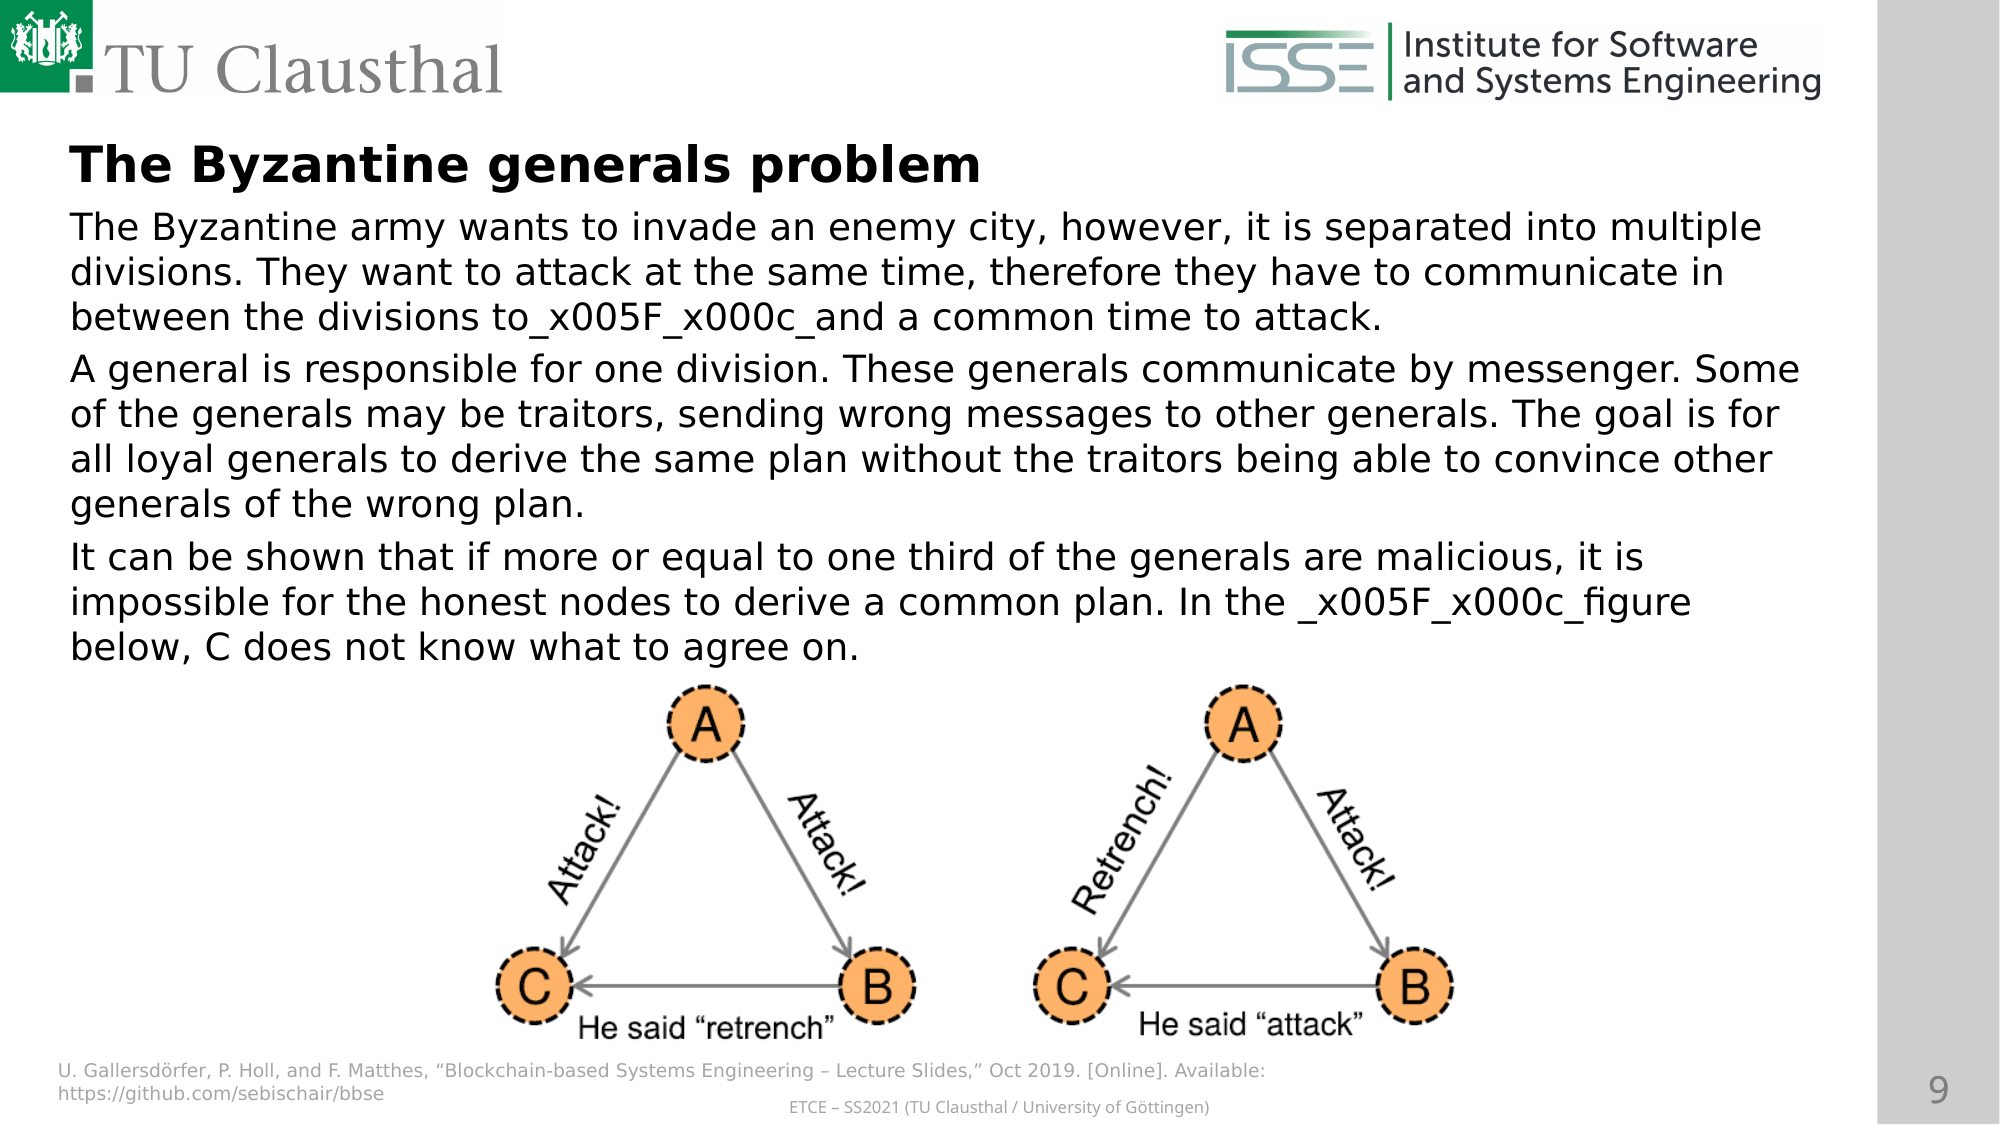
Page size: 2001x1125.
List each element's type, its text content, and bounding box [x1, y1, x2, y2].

picture [0, 0, 502, 93]
text_box The Byzantine generals problem [54, 125, 1819, 208]
text_box The Byzantine army wants to invade an enemy city, however, it is separated into multiple divisions. They want to attack at the same time, therefore they have to communicate in between the divisions to_x005F_x000c_and a common time to attack. A general is responsible for one division. These generals communicate by messenger. Some of the generals may be traitors, sending wrong messages to other generals. The goal is for all loyal generals to derive the same plan without the traitors being able to convince other generals of the wrong plan. It can be shown that if more or equal to one third of the generals are malicious, it is impossible for the honest nodes to derive a common plan. In the _x005F_x000c_figure below, C does not know what to agree on. [54, 262, 1819, 1058]
picture [465, 671, 1463, 1054]
text_box ETCE – SS2021 (TU Clausthal / University of Göttingen) [0, 1089, 2000, 1125]
text_box U. Gallersdörfer, P. Holl, and F. Matthes, “Blockchain-based Systems Engineering – Lecture Slides,” Oct 2019. [Online]. Available: https://github.com/sebischair/bbse [43, 1051, 1521, 1112]
picture [1218, 22, 1826, 107]
